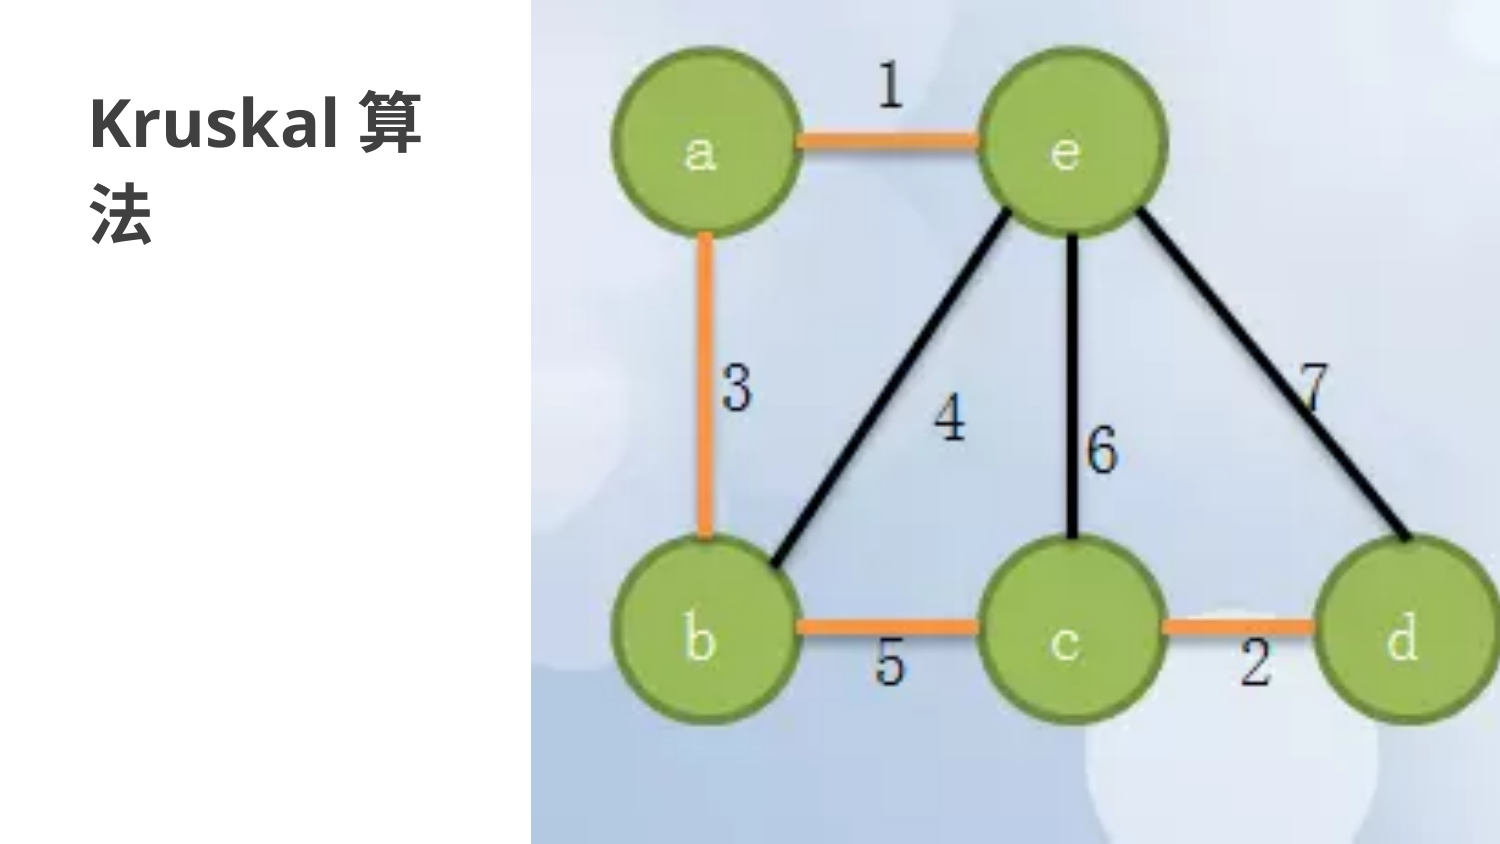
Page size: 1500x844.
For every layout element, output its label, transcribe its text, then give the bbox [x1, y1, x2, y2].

picture [531, 0, 1500, 844]
text_box Kruskal算法 [72, 53, 471, 219]
